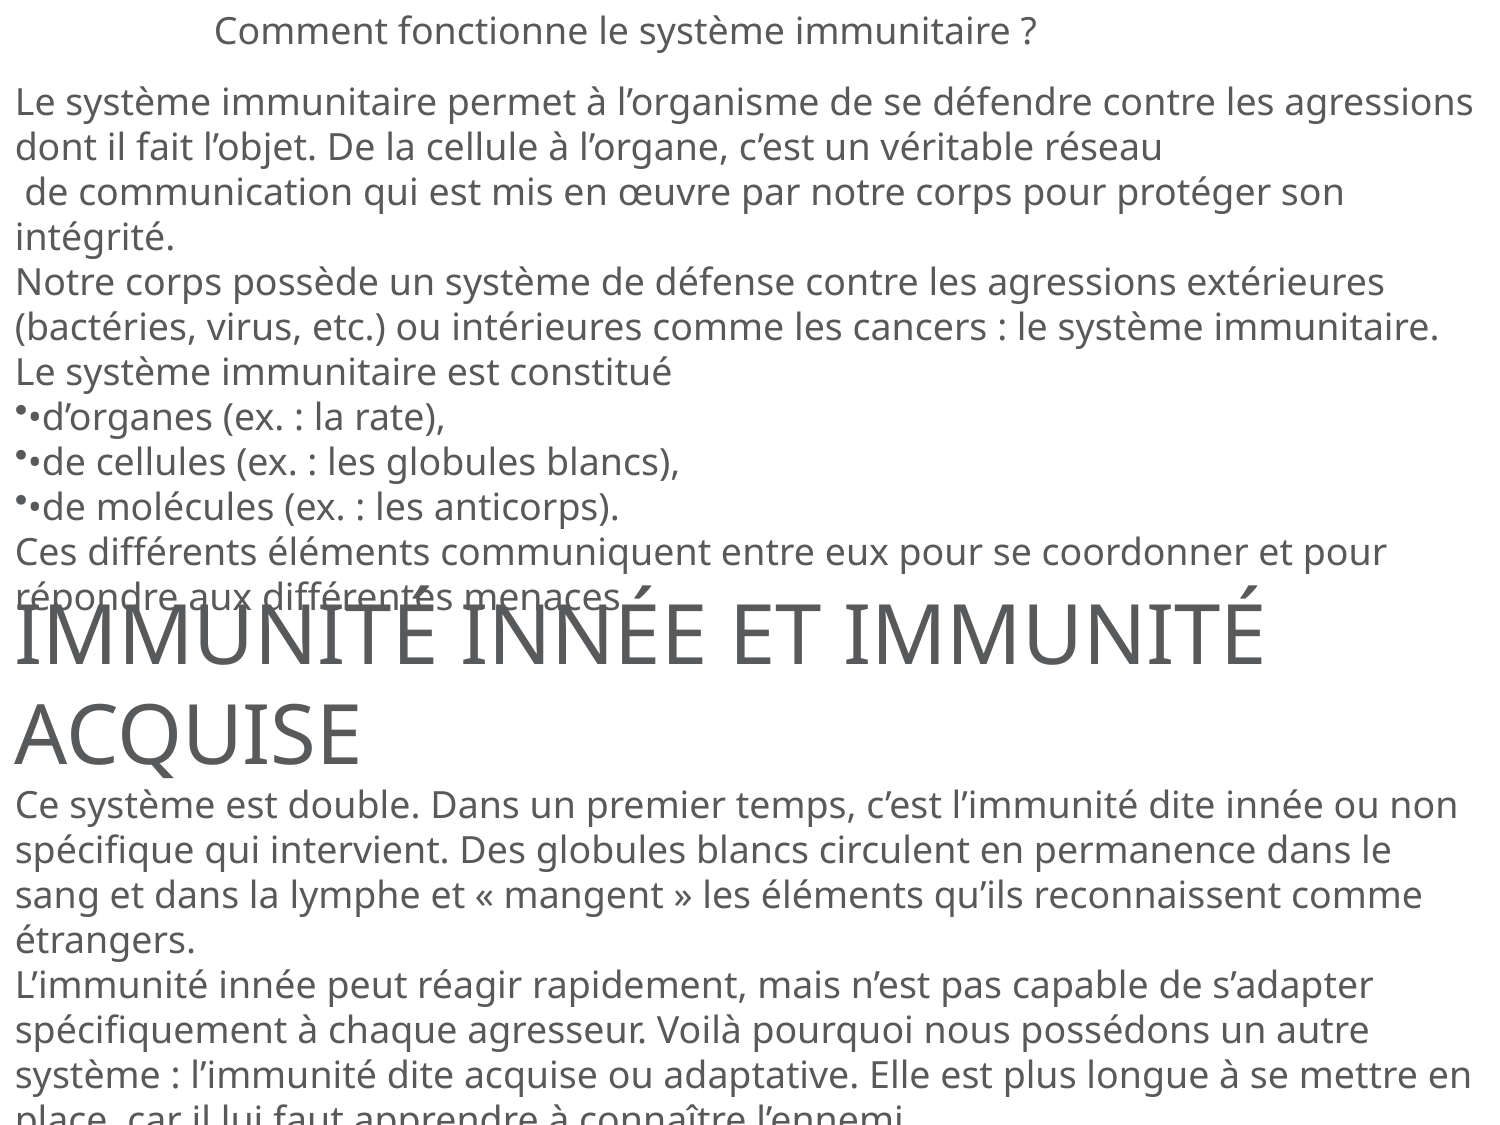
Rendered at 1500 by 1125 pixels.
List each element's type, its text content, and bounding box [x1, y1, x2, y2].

text_box Le système immunitaire permet à l’organisme de se défendre contre les agressions dont il fait l’objet. De la cellule à l’organe, c’est un véritable réseau de communication qui est mis en œuvre par notre corps pour protéger son intégrité. Notre corps possède un système de défense contre les agressions extérieures (bactéries, virus, etc.) ou intérieures comme les cancers : le système immunitaire. Le système immunitaire est constitué •d’organes (ex. : la rate), •de cellules (ex. : les globules blancs), •de molécules (ex. : les anticorps). Ces différents éléments communiquent entre eux pour se coordonner et pour répondre aux différentes menaces. [0, 70, 1500, 574]
text_box IMMUNITÉ INNÉE ET IMMUNITÉ ACQUISE Ce système est double. Dans un premier temps, c’est l’immunité dite innée ou non spécifique qui intervient. Des globules blancs circulent en permanence dans le sang et dans la lymphe et « mangent » les éléments qu’ils reconnaissent comme étrangers. L’immunité innée peut réagir rapidement, mais n’est pas capable de s’adapter spécifiquement à chaque agresseur. Voilà pourquoi nous possédons un autre système : l’immunité dite acquise ou adaptative. Elle est plus longue à se mettre en place, car il lui faut apprendre à connaître l’ennemi [0, 574, 1500, 1125]
text_box Comment fonctionne le système immunitaire ? [199, 0, 1125, 60]
